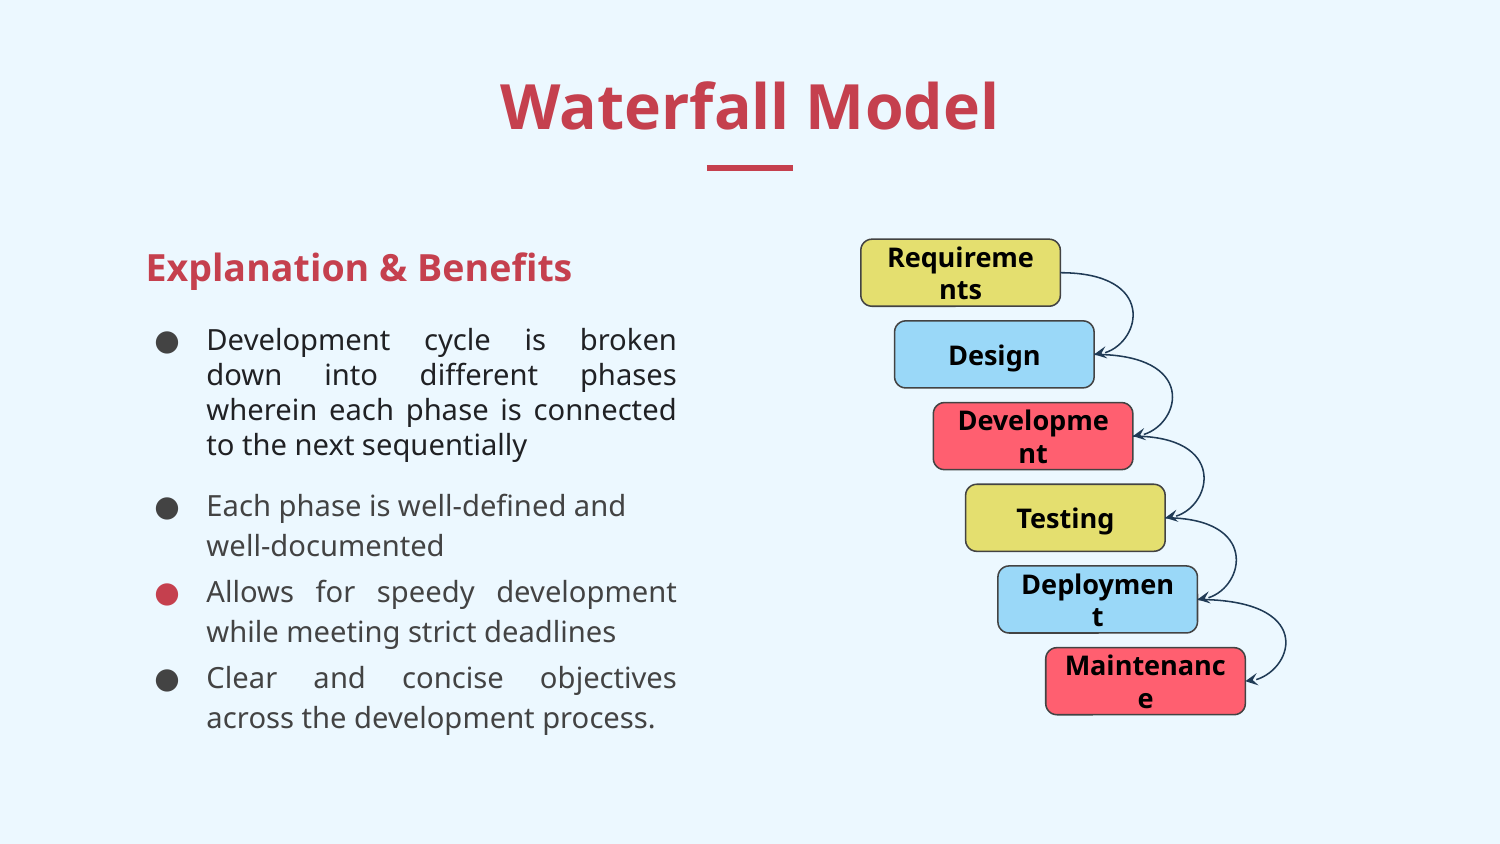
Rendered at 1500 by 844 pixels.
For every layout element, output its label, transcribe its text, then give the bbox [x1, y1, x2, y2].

subtitle Explanation & Benefits [130, 229, 731, 313]
list Development cycle is broken down into different phases wherein each phase is connected to the next sequentially Each phase is well-defined and well-documented Allows for speedy development while meeting strict deadlines Clear and concise objectives across the development process. [116, 306, 693, 765]
text_box Development [933, 402, 1127, 470]
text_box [1164, 517, 1198, 600]
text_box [1132, 435, 1166, 519]
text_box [1197, 599, 1246, 682]
text_box Design [894, 320, 1088, 388]
title Waterfall Model [130, 33, 1370, 157]
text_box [1060, 272, 1095, 355]
text_box Testing [965, 484, 1159, 552]
text_box Deployment [997, 565, 1192, 634]
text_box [1093, 354, 1134, 437]
text_box Maintenance [1045, 647, 1246, 715]
text_box Requirements [860, 239, 1061, 307]
